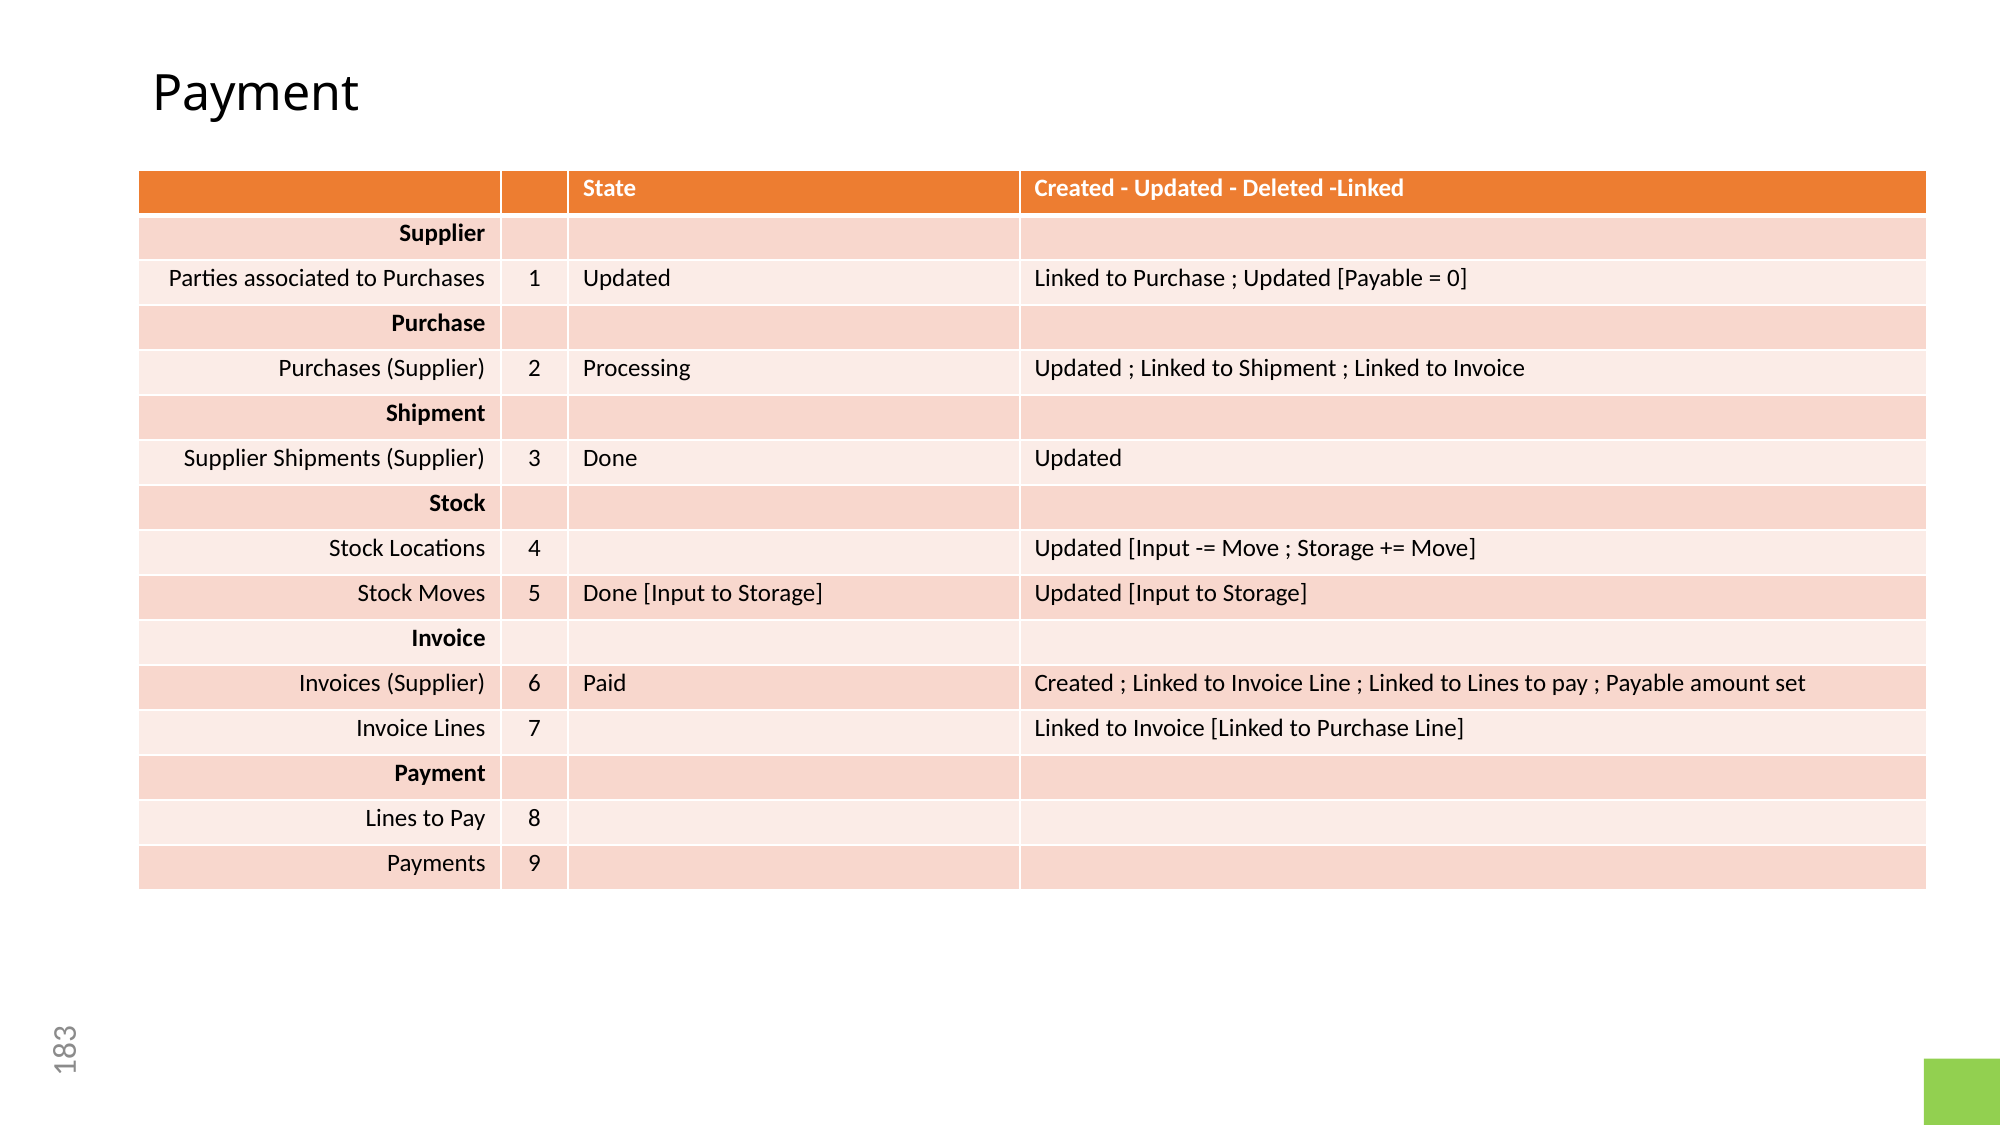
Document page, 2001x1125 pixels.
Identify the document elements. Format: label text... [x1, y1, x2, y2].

table_cell [1021, 218, 1926, 259]
table_cell [1021, 801, 1926, 844]
table_cell 1 [502, 261, 567, 304]
table_header [139, 171, 500, 213]
table_cell [1021, 846, 1926, 889]
table_cell 5 [502, 576, 567, 619]
table_cell 4 [502, 531, 567, 574]
slide_number 183 [32, 995, 93, 1108]
table_cell Linked to Purchase ; Updated [Payable = 0] [1021, 261, 1926, 304]
table_cell [569, 756, 1019, 799]
table_header State [569, 171, 1019, 213]
table_cell Payment [139, 756, 500, 799]
table_cell [502, 218, 567, 259]
table_cell 7 [502, 711, 567, 754]
table_cell 9 [502, 846, 567, 889]
table_cell [569, 711, 1019, 754]
table_cell Purchase [139, 306, 500, 349]
table_cell Updated [569, 261, 1019, 304]
table_cell [569, 486, 1019, 529]
table_cell Stock [139, 486, 500, 529]
table_cell 6 [502, 666, 567, 709]
table_cell [1021, 396, 1926, 439]
table_cell 3 [502, 441, 567, 484]
table_cell [502, 486, 567, 529]
table_cell Invoice [139, 621, 500, 664]
table_cell [502, 756, 567, 799]
table_cell Invoices (Supplier) [139, 666, 500, 709]
table_cell Done [569, 441, 1019, 484]
title Payment [137, 59, 1863, 136]
table_cell [569, 396, 1019, 439]
table_cell Supplier Shipments (Supplier) [139, 441, 500, 484]
table_cell Lines to Pay [139, 801, 500, 844]
table_cell [1021, 621, 1926, 664]
table_cell Supplier [139, 218, 500, 259]
table_cell Paid [569, 666, 1019, 709]
table_cell [1021, 306, 1926, 349]
table_cell Updated ; Linked to Shipment ; Linked to Invoice [1021, 351, 1926, 394]
table_cell [569, 846, 1019, 889]
table_cell Shipment [139, 396, 500, 439]
table_cell [502, 621, 567, 664]
table_cell [569, 306, 1019, 349]
table_header [502, 171, 567, 213]
table_cell Stock Locations [139, 531, 500, 574]
table_cell Purchases (Supplier) [139, 351, 500, 394]
table_cell [569, 531, 1019, 574]
table_cell Stock Moves [139, 576, 500, 619]
table_cell [502, 396, 567, 439]
table_cell [1021, 756, 1926, 799]
table_cell Invoice Lines [139, 711, 500, 754]
table_cell Done [Input to Storage] [569, 576, 1019, 619]
table_cell Processing [569, 351, 1019, 394]
table_cell Linked to Invoice [Linked to Purchase Line] [1021, 711, 1926, 754]
table_header Created - Updated - Deleted -Linked [1021, 171, 1926, 213]
table_cell Created ; Linked to Invoice Line ; Linked to Lines to pay ; Payable amount set [1021, 666, 1926, 709]
table_cell 8 [502, 801, 567, 844]
table_cell Updated [Input to Storage] [1021, 576, 1926, 619]
table_cell 2 [502, 351, 567, 394]
table_cell Updated [Input -= Move ; Storage += Move] [1021, 531, 1926, 574]
table_cell [569, 621, 1019, 664]
table_cell Updated [1021, 441, 1926, 484]
text_box [1923, 1058, 2000, 1125]
table_cell [569, 801, 1019, 844]
table_cell Parties associated to Purchases [139, 261, 500, 304]
table_cell [569, 218, 1019, 259]
table_cell [502, 306, 567, 349]
table_cell [1021, 486, 1926, 529]
table_cell Payments [139, 846, 500, 889]
